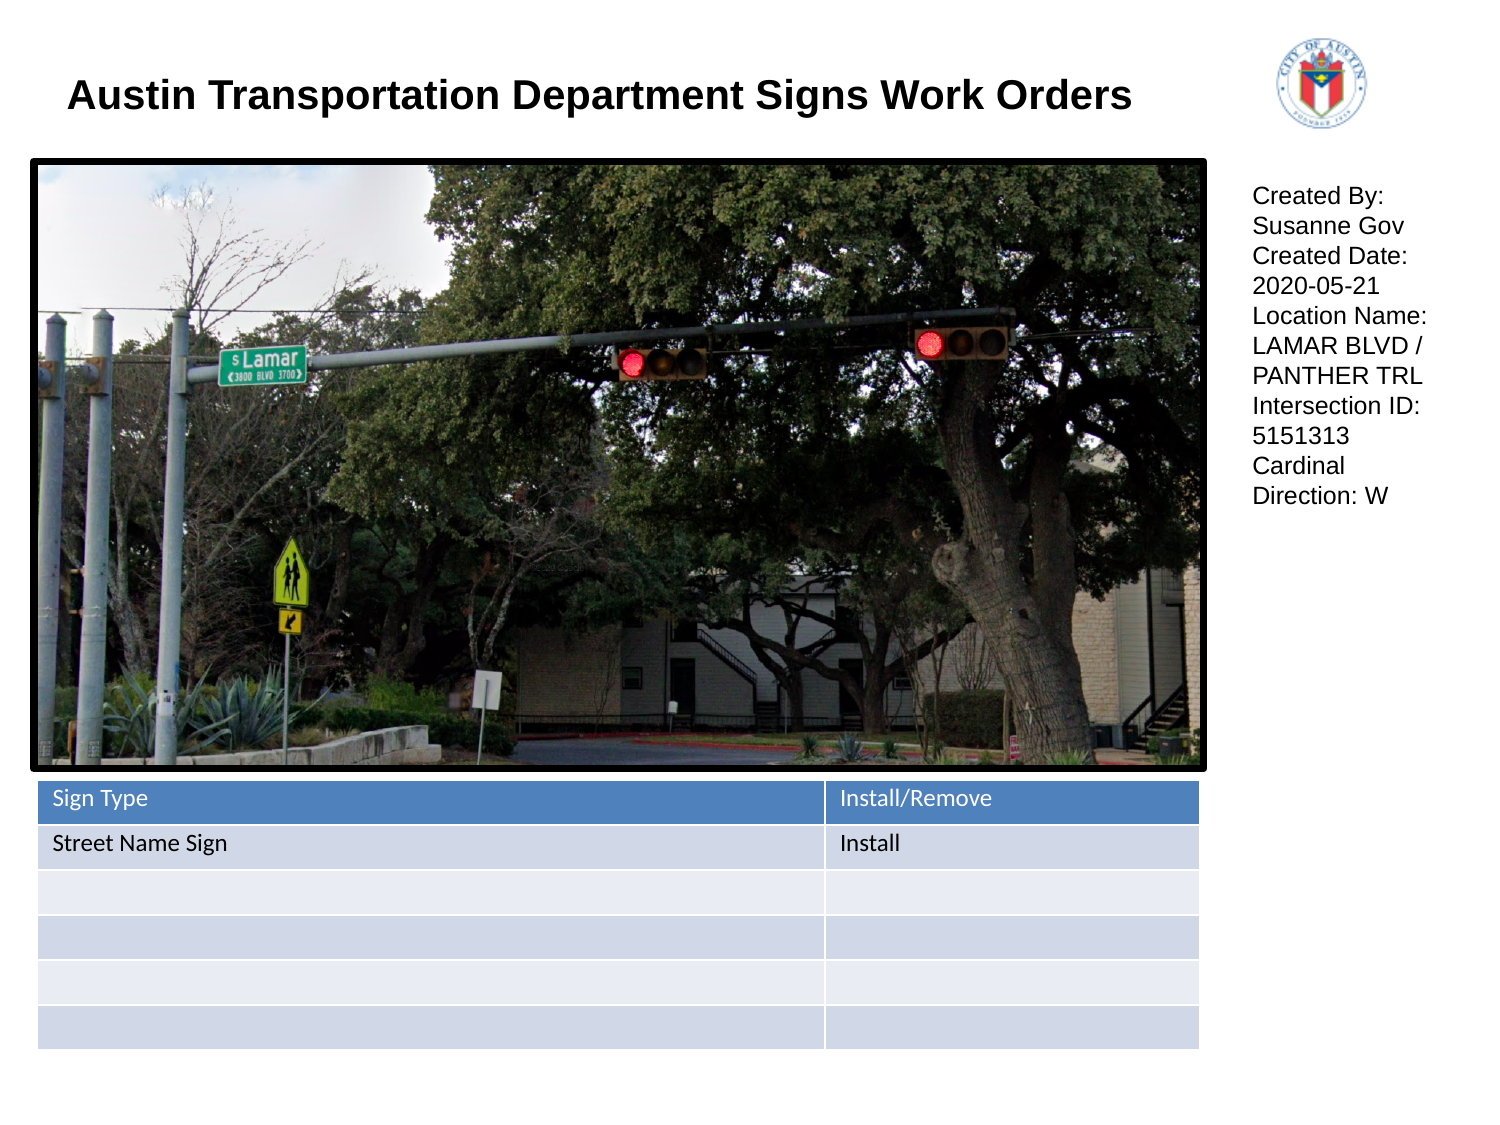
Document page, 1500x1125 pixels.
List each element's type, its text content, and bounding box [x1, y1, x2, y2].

table_cell Install [826, 826, 1199, 869]
table_cell [826, 871, 1199, 914]
table_cell [826, 916, 1199, 959]
table_header Install/Remove [826, 781, 1199, 824]
picture [1274, 37, 1369, 132]
table_cell [38, 1006, 824, 1049]
table_cell Street Name Sign [38, 826, 824, 869]
table_cell [38, 871, 824, 914]
table_cell [38, 961, 824, 1004]
picture [37, 164, 1201, 766]
table_cell [826, 961, 1199, 1004]
table_cell [38, 916, 824, 959]
table_cell [826, 1006, 1199, 1049]
table_header Sign Type [38, 781, 824, 824]
text_box Austin Transportation Department Signs Work Orders [51, 60, 1149, 125]
text_box Created By: Susanne Gov Created Date: 2020-05-21 Location Name: LAMAR BLVD / PANTHER TRL Intersection ID: 5151313 Cardinal Direction: W [1237, 172, 1463, 517]
